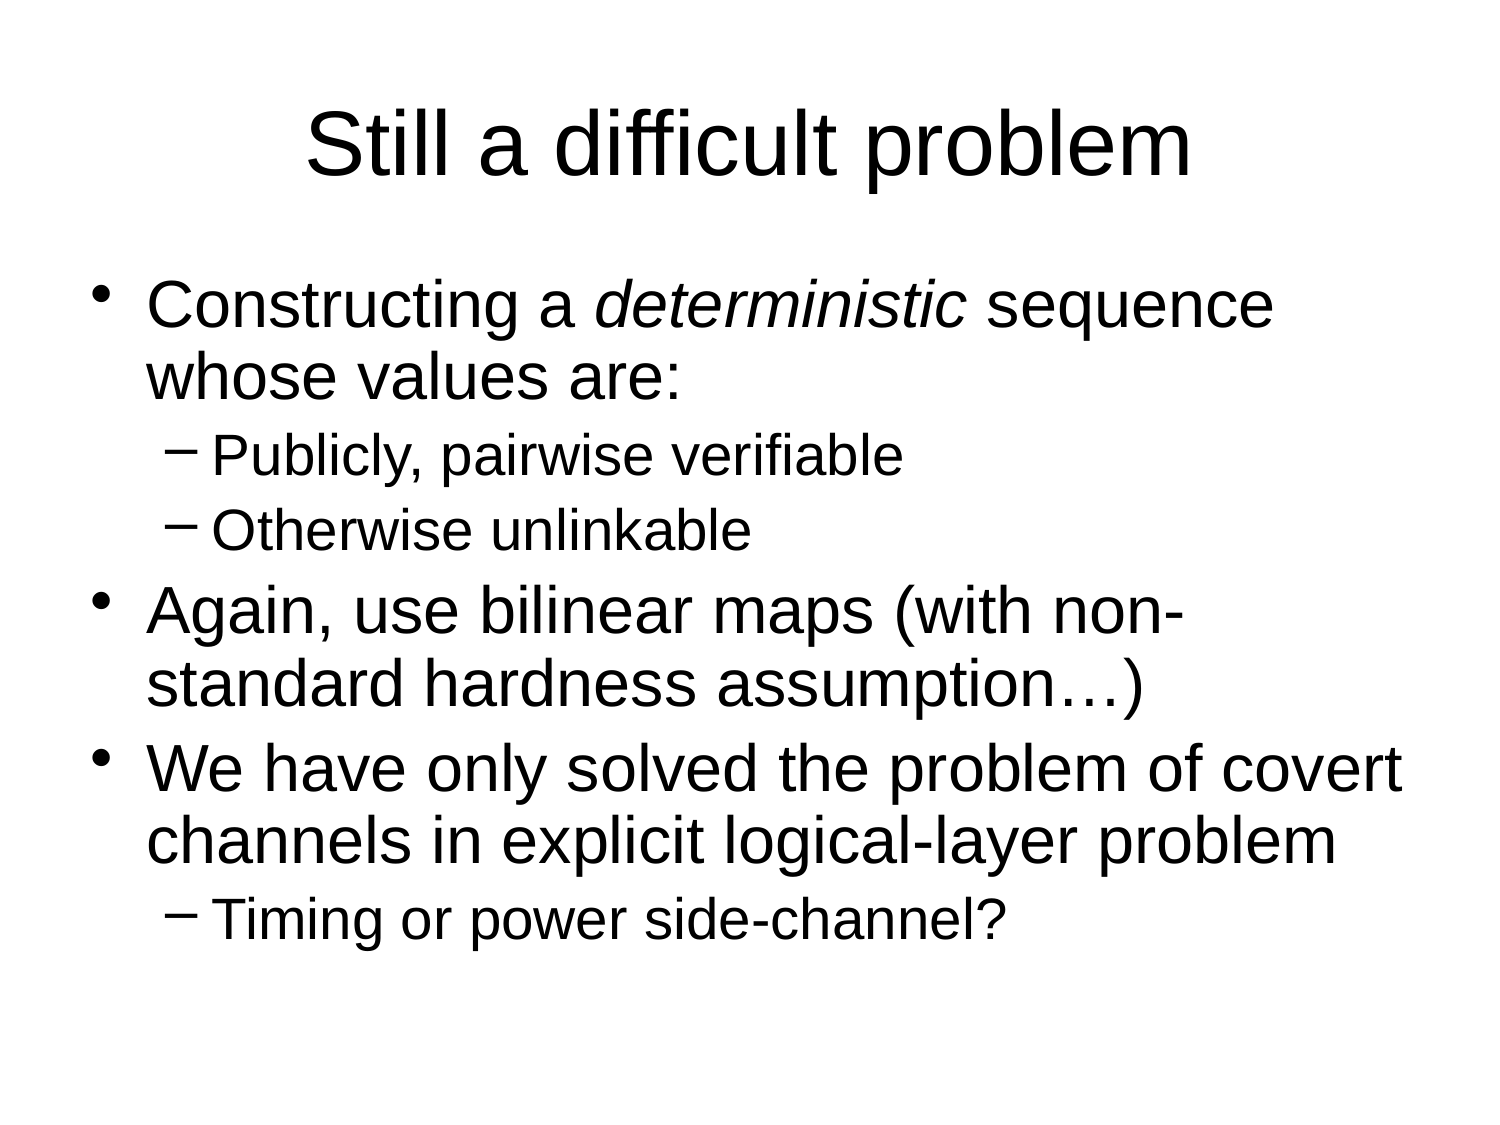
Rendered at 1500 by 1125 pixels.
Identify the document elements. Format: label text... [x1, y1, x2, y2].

list Constructing a deterministic sequence whose values are: Publicly, pairwise verifiable Otherwise unlinkable Again, use bilinear maps (with non-standard hardness assumption…) We have only solved the problem of covert channels in explicit logical-layer problem Timing or power side-channel? [75, 262, 1425, 1005]
title Still a difficult problem [75, 45, 1425, 233]
